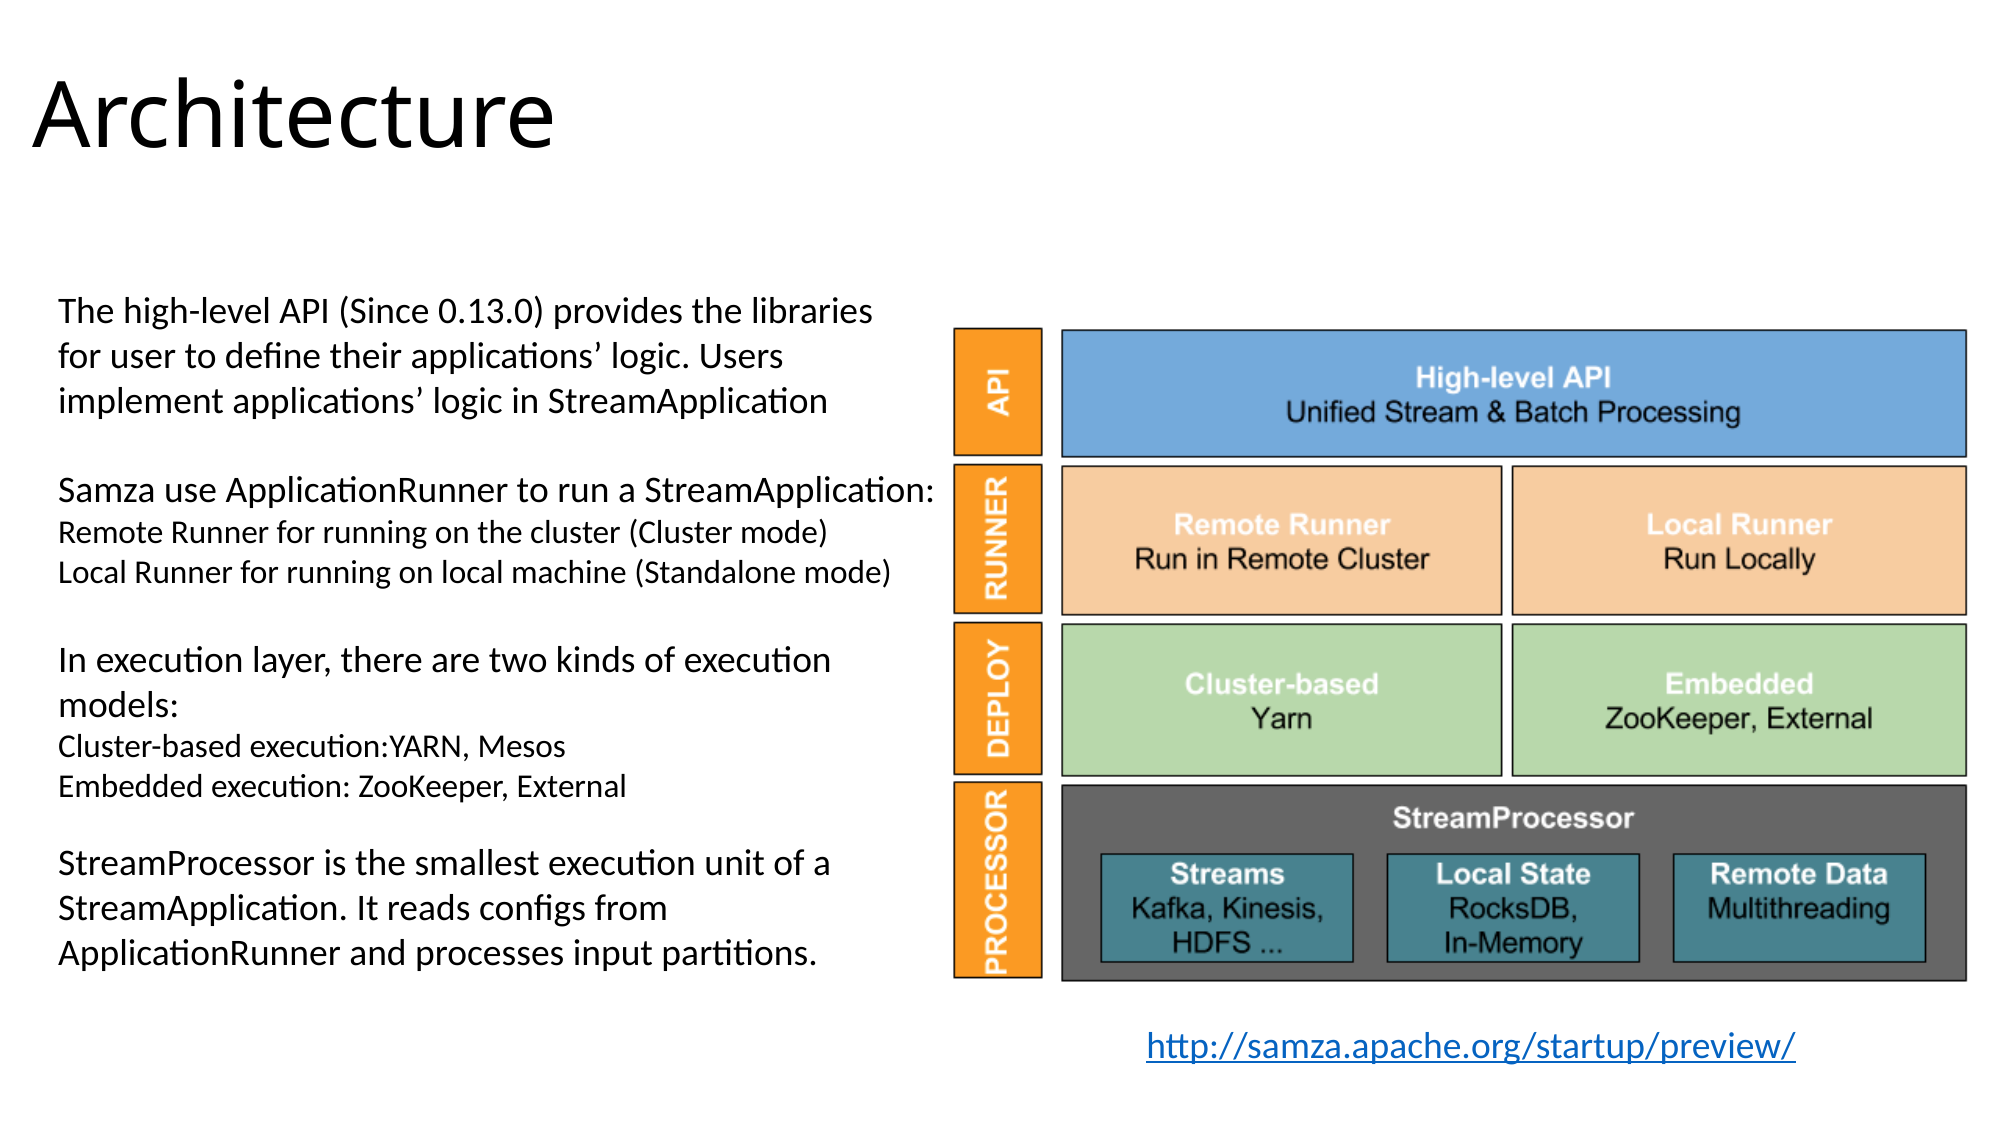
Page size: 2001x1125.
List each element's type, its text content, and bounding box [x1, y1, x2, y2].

text_box The high-level API (Since 0.13.0) provides the libraries for user to define their applications’ logic. Users implement applications’ logic in StreamApplication [43, 278, 902, 429]
picture [924, 314, 1986, 999]
text_box Samza use ApplicationRunner to run a StreamApplication: Remote Runner for running on the cluster (Cluster mode) Local Runner for running on local machine (Standalone mode) [43, 458, 924, 598]
title Architecture [17, 9, 1743, 227]
text_box http://samza.apache.org/startup/preview/ [1131, 1013, 1898, 1073]
text_box StreamProcessor is the smallest execution unit of a StreamApplication. It reads configs from ApplicationRunner and processes input partitions. [43, 830, 915, 981]
text_box In execution layer, there are two kinds of execution models: Cluster-based execution:YARN, Mesos Embedded execution: ZooKeeper, External [43, 627, 924, 857]
